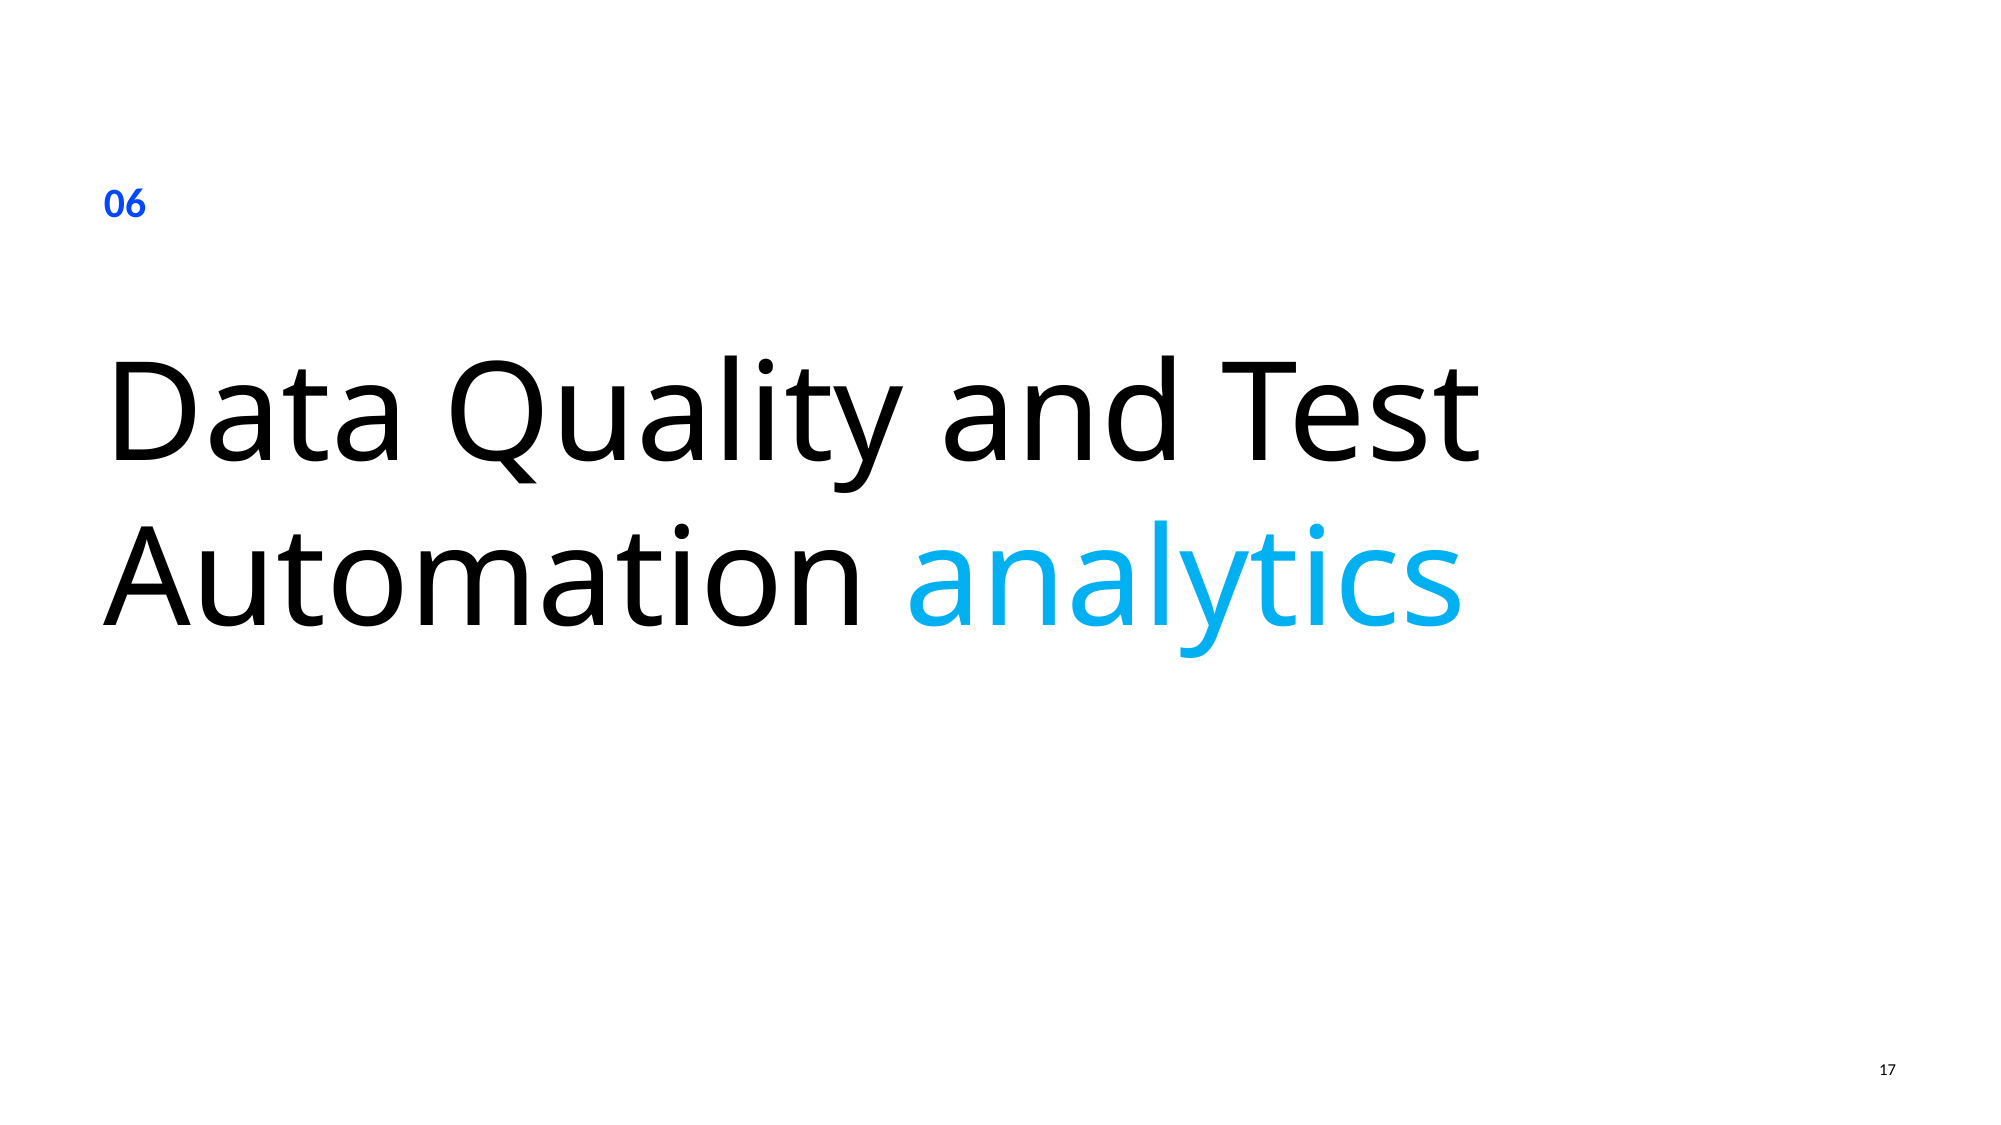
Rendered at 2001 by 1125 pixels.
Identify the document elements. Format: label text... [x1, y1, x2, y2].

title Data Quality and Test Automation analytics [103, 322, 1984, 657]
list 06 [103, 175, 186, 227]
